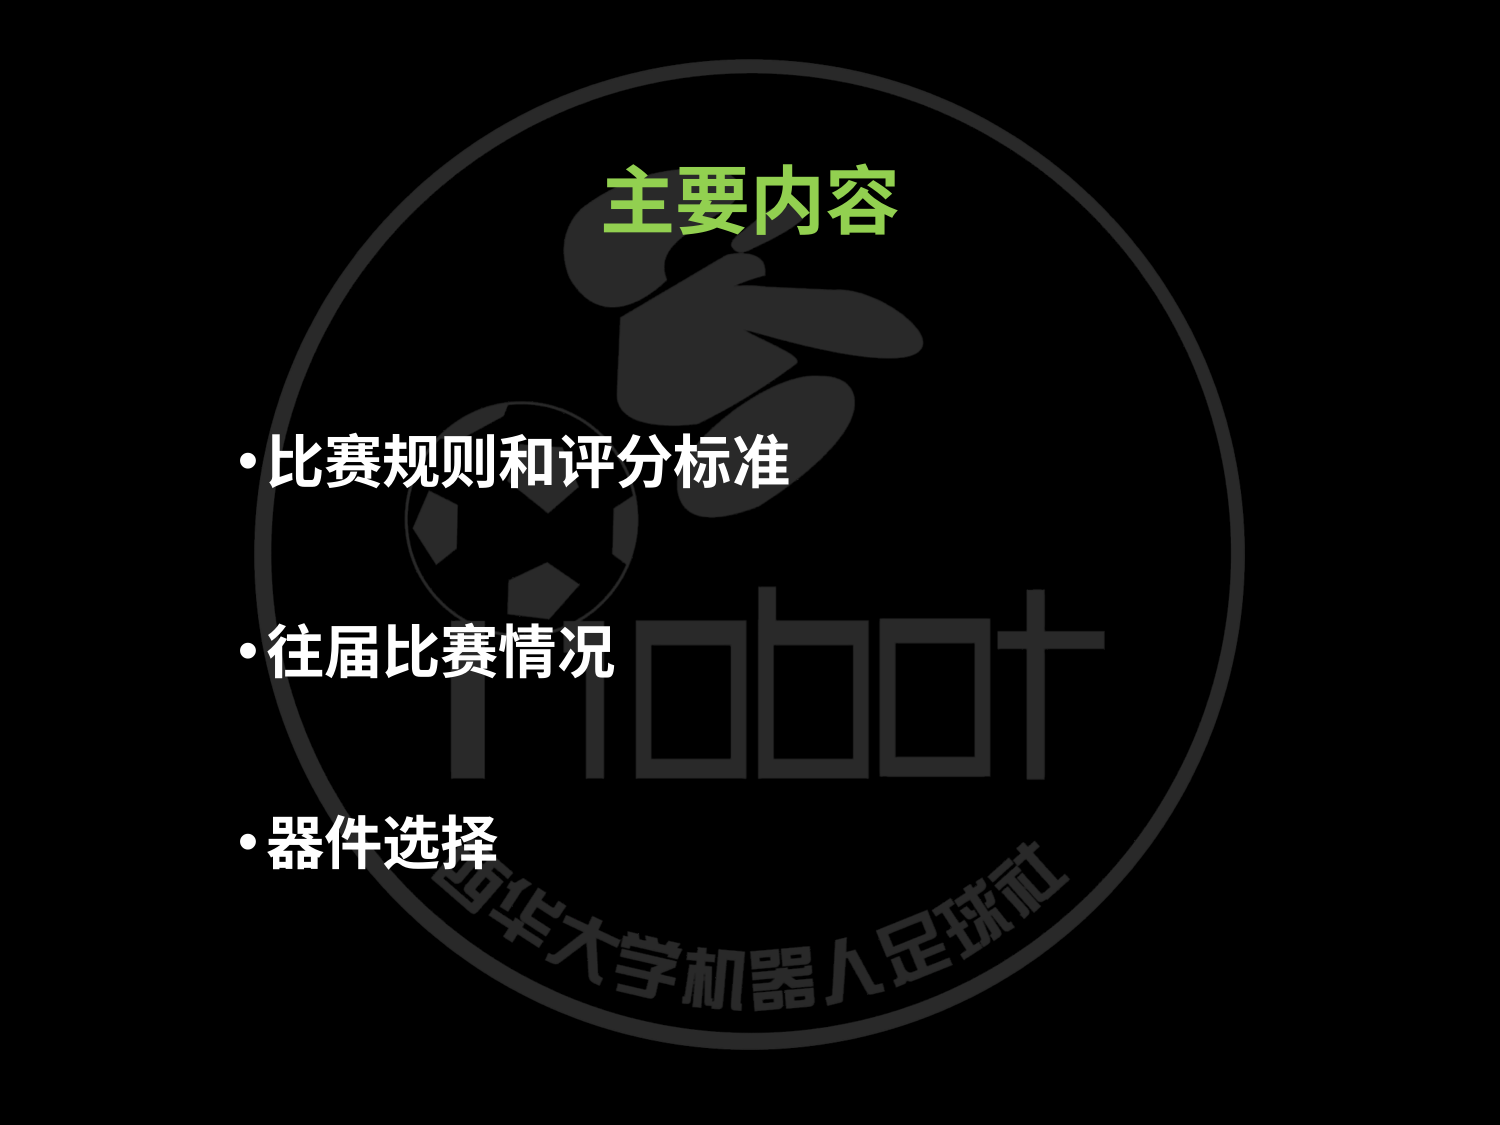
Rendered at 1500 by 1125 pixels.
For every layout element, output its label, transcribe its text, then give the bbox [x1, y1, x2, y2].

picture [254, 59, 1245, 95]
list 比赛规则和评分标准 往届比赛情况 器件选择 [222, 313, 1278, 1027]
title 主要内容 [103, 95, 1397, 314]
picture [254, 1027, 1245, 1050]
